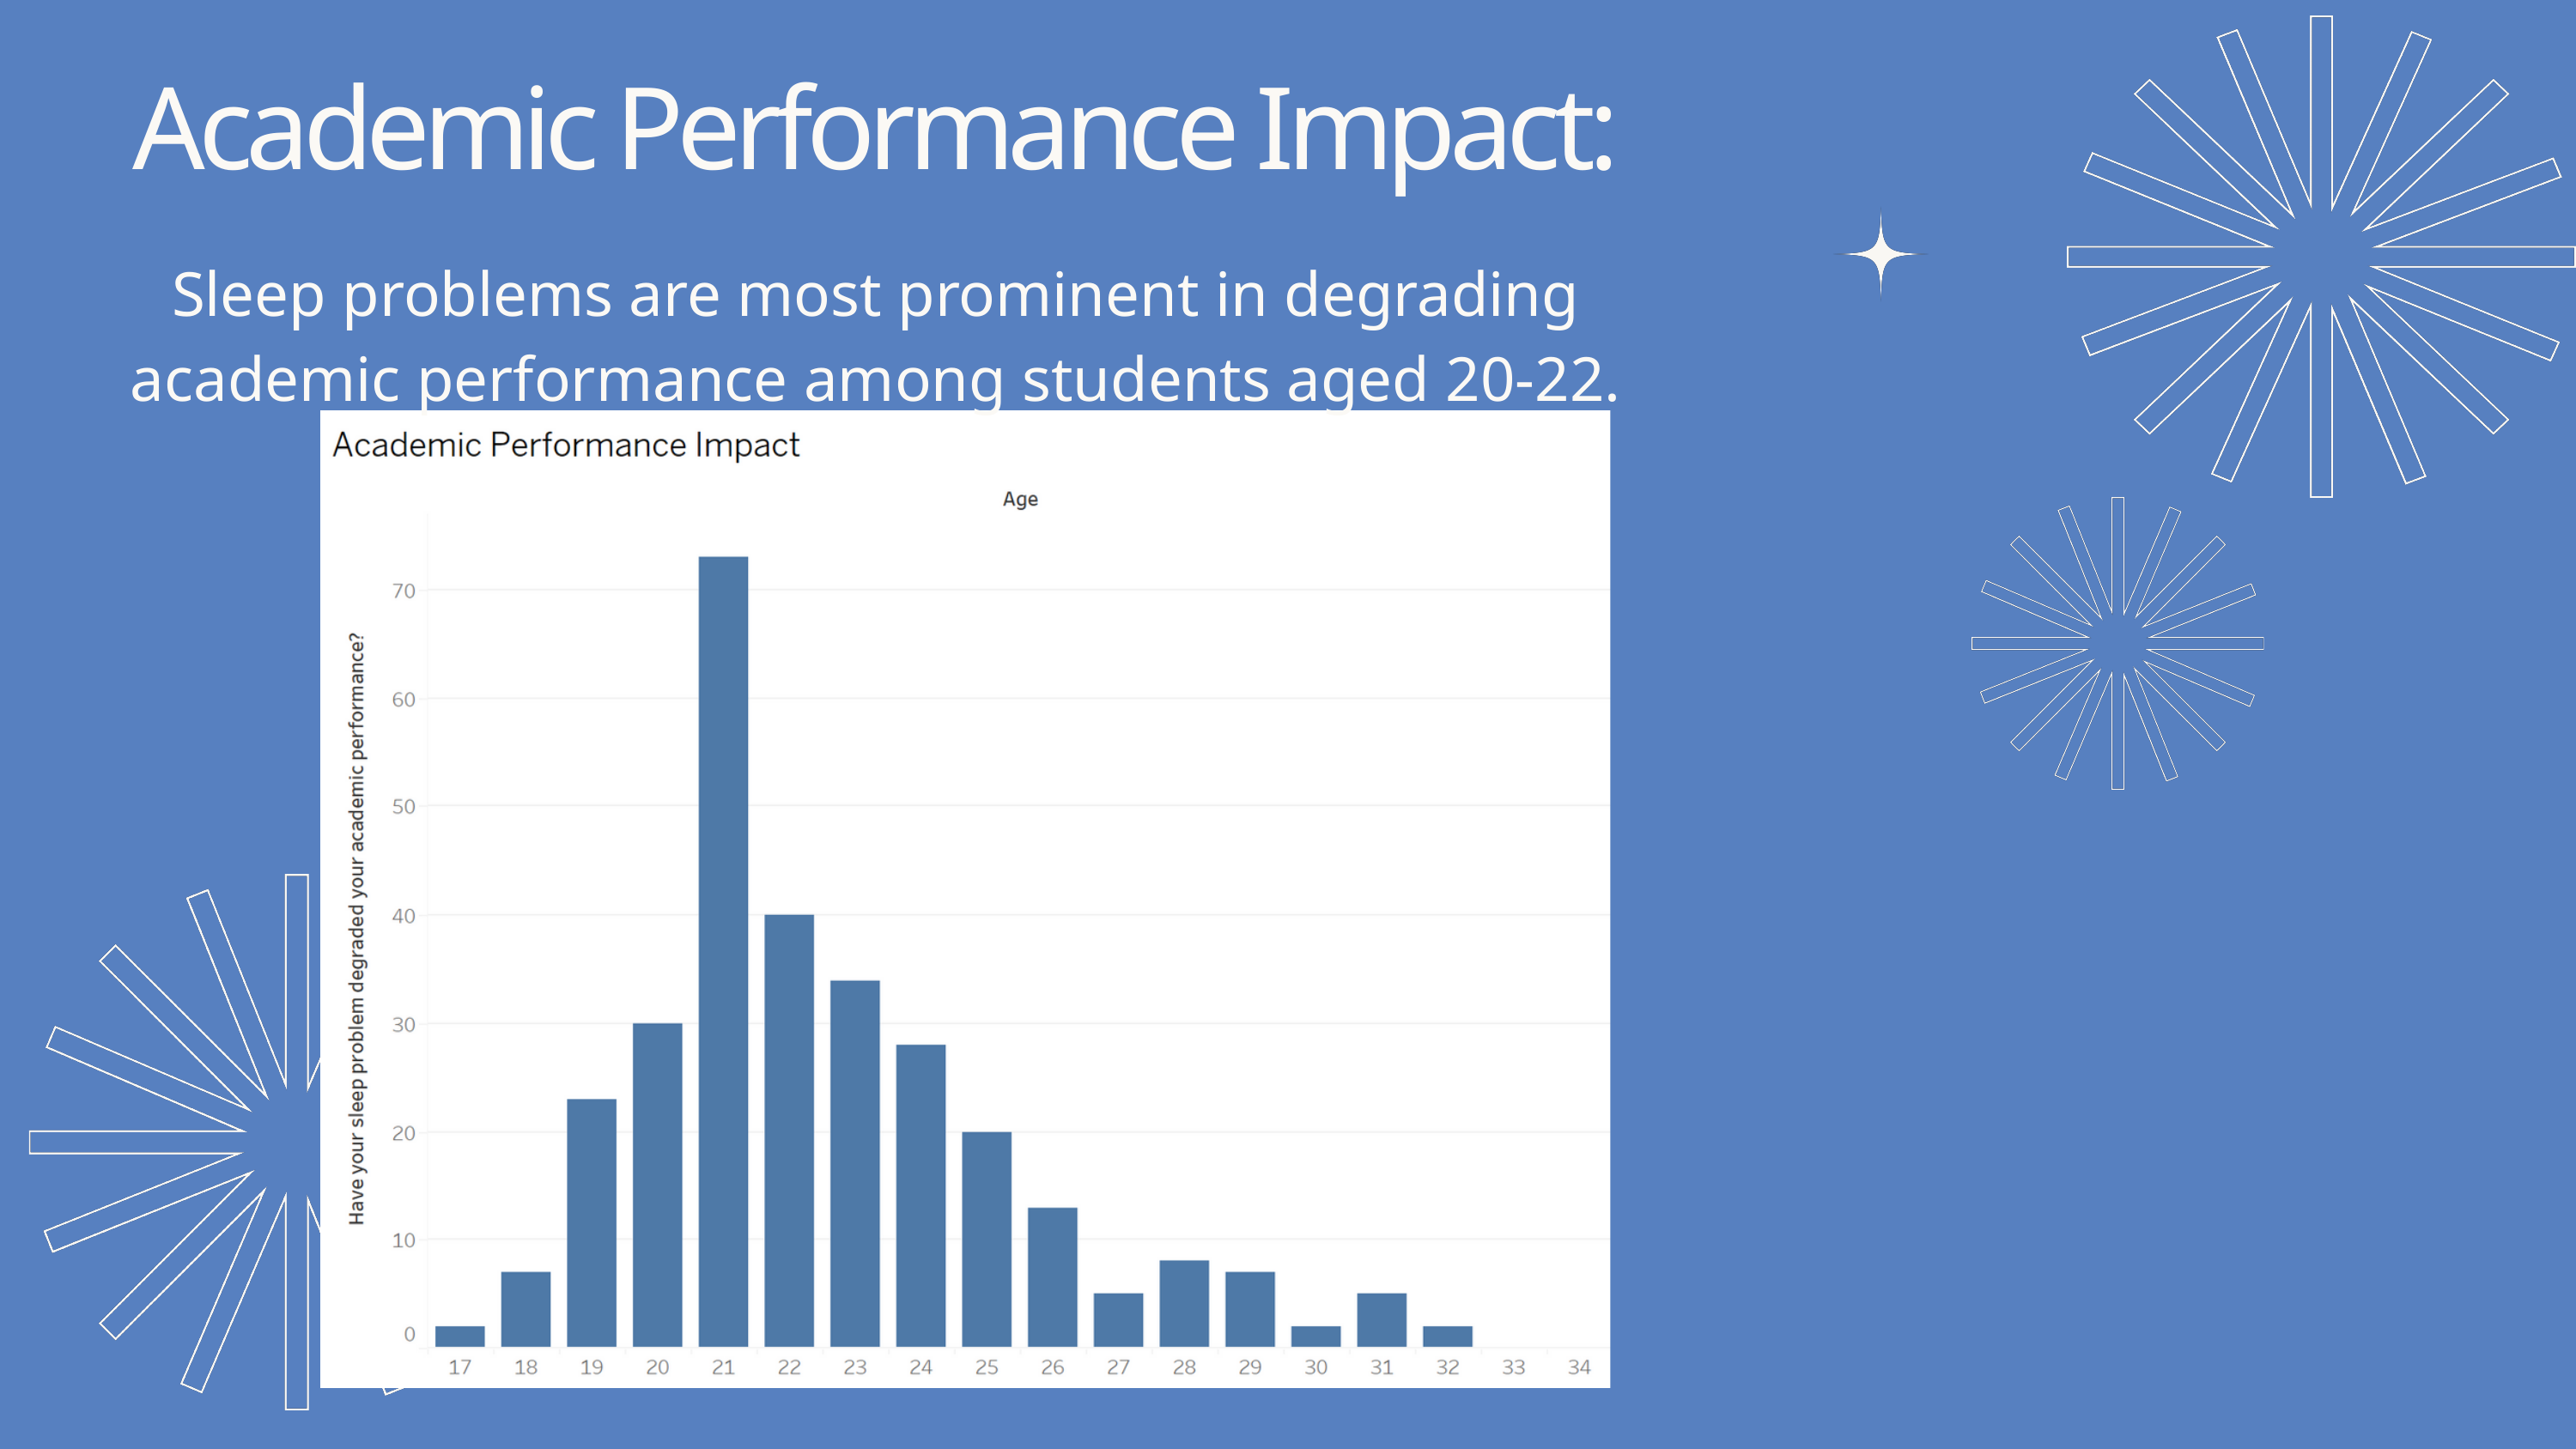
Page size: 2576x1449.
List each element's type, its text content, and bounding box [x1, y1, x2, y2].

text_box Sleep problems are most prominent in degrading academic performance among students aged 20-22. [28, 243, 1723, 414]
text_box Academic Performance Impact: [0, 103, 1833, 192]
text_box [28, 874, 565, 1410]
text_box [320, 414, 1611, 1388]
text_box [1832, 206, 1929, 302]
text_box [1971, 497, 2264, 790]
text_box [2067, 15, 2576, 498]
